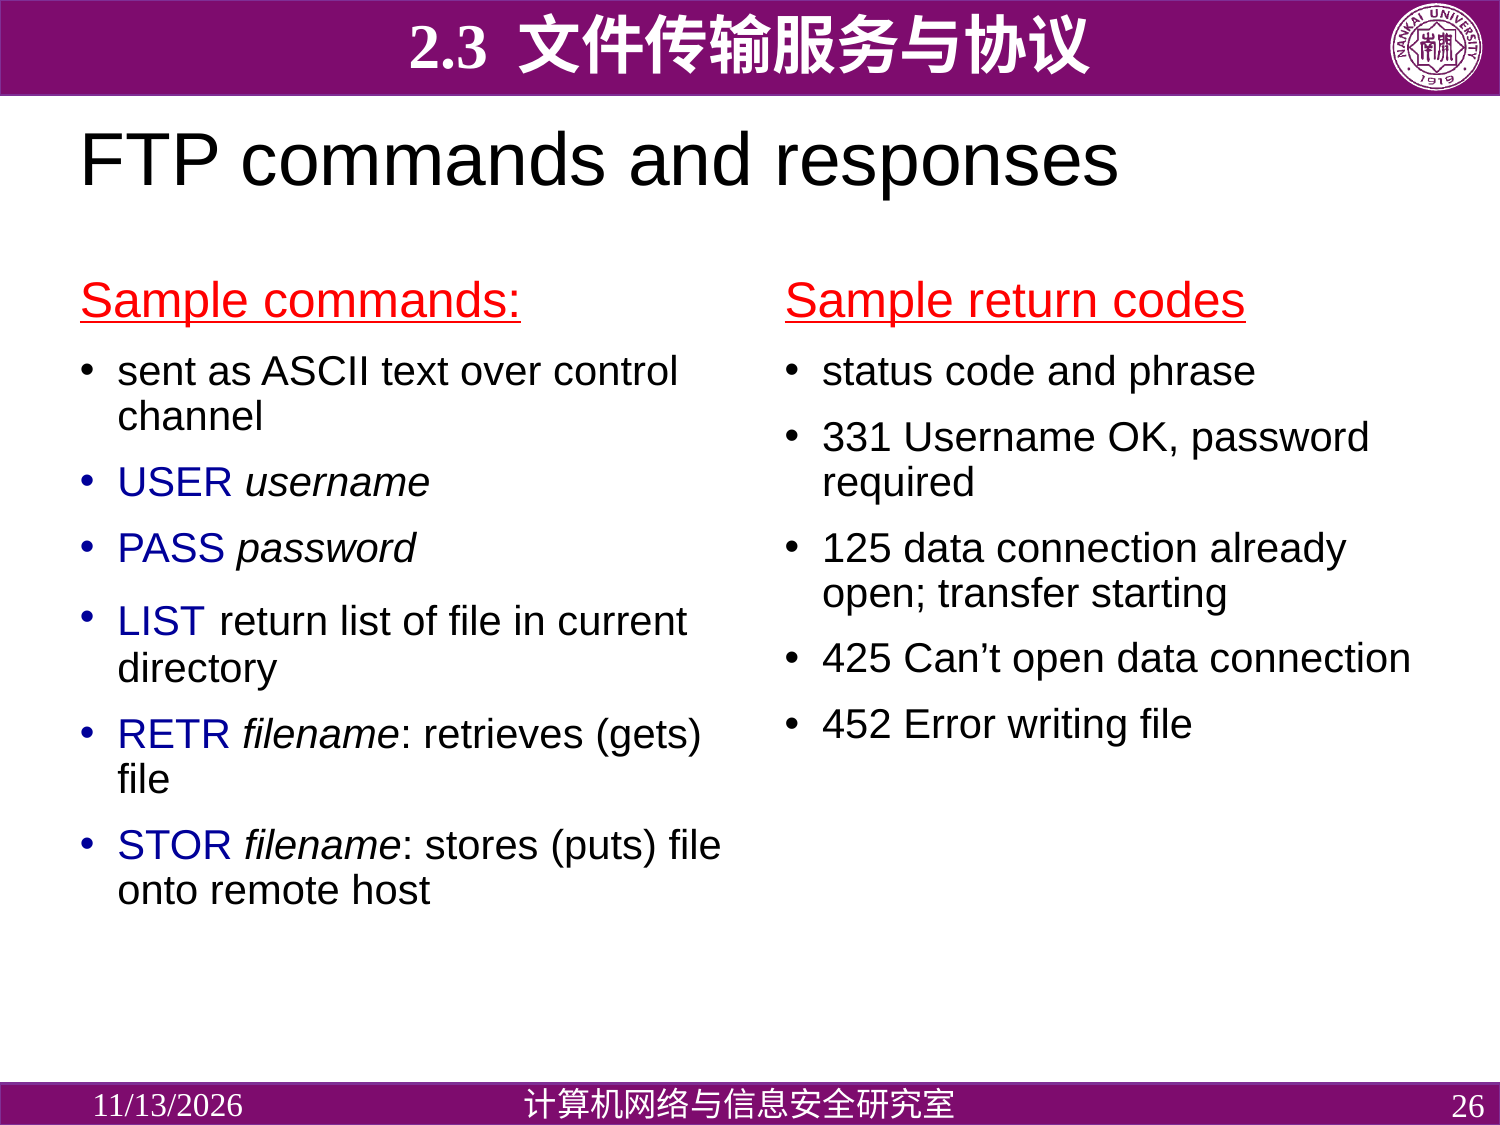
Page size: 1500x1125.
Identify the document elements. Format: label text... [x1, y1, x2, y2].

text_box 2.3 文件传输服务与协议 [108, 5, 1391, 90]
title FTP commands and responses [64, 102, 1397, 220]
list Sample commands: sent as ASCII text over control channel USER username PASS password LIST return list of file in current directory RETR filename: retrieves (gets) file STOR filename: stores (puts) file onto remote host [64, 267, 743, 989]
picture [1391, 4, 1482, 90]
list Sample return codes status code and phrase 331 Username OK, password required 125 data connection already open; transfer starting 425 Can’t open data connection 452 Error writing file [769, 267, 1447, 989]
